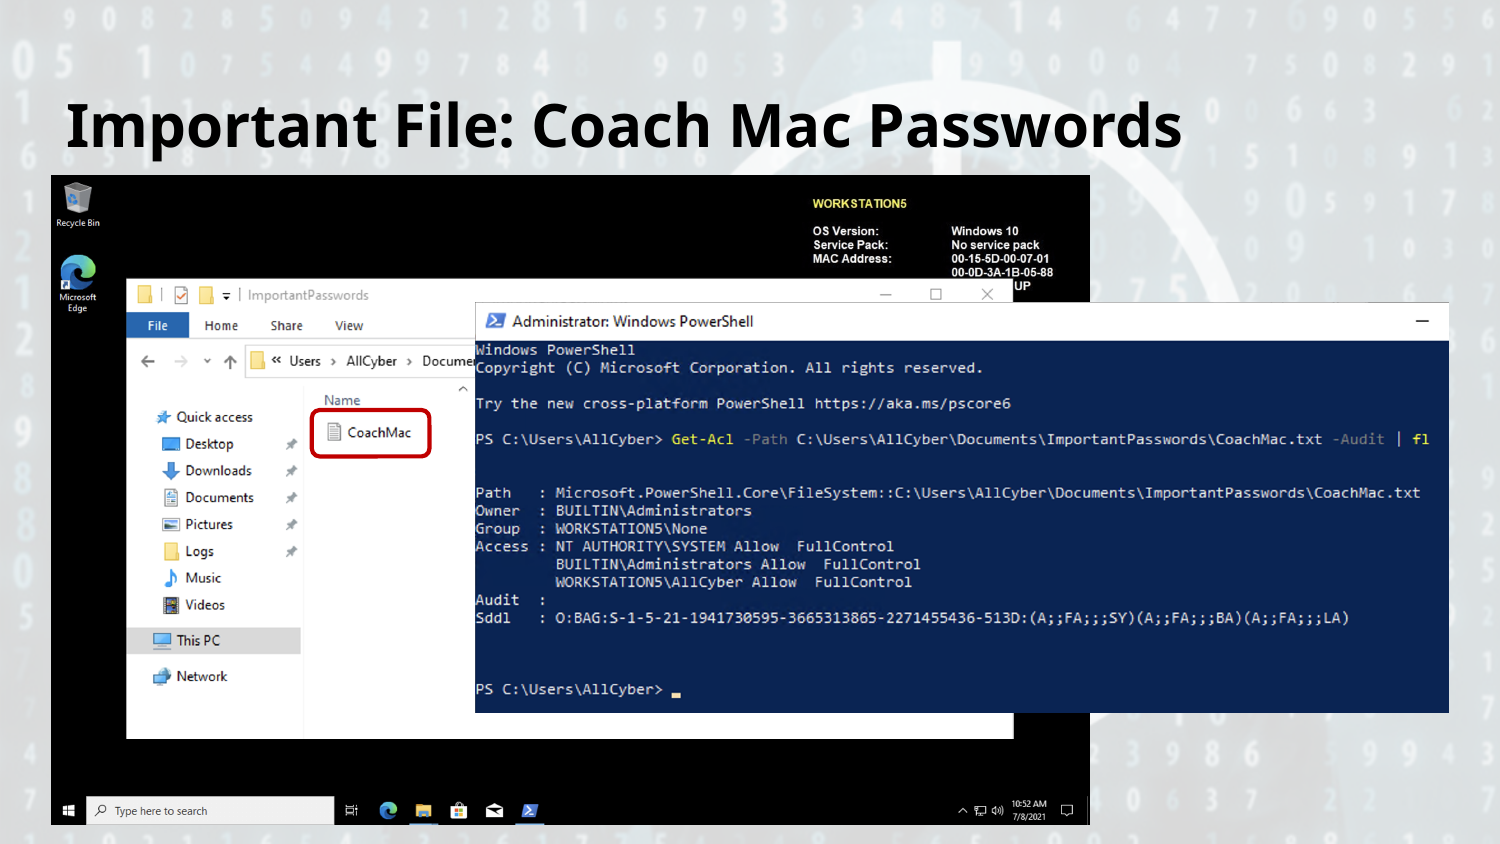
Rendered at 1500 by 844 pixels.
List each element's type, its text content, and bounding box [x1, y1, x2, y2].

picture [50, 175, 1450, 825]
title Important File: Coach Mac Passwords [51, 72, 1449, 176]
